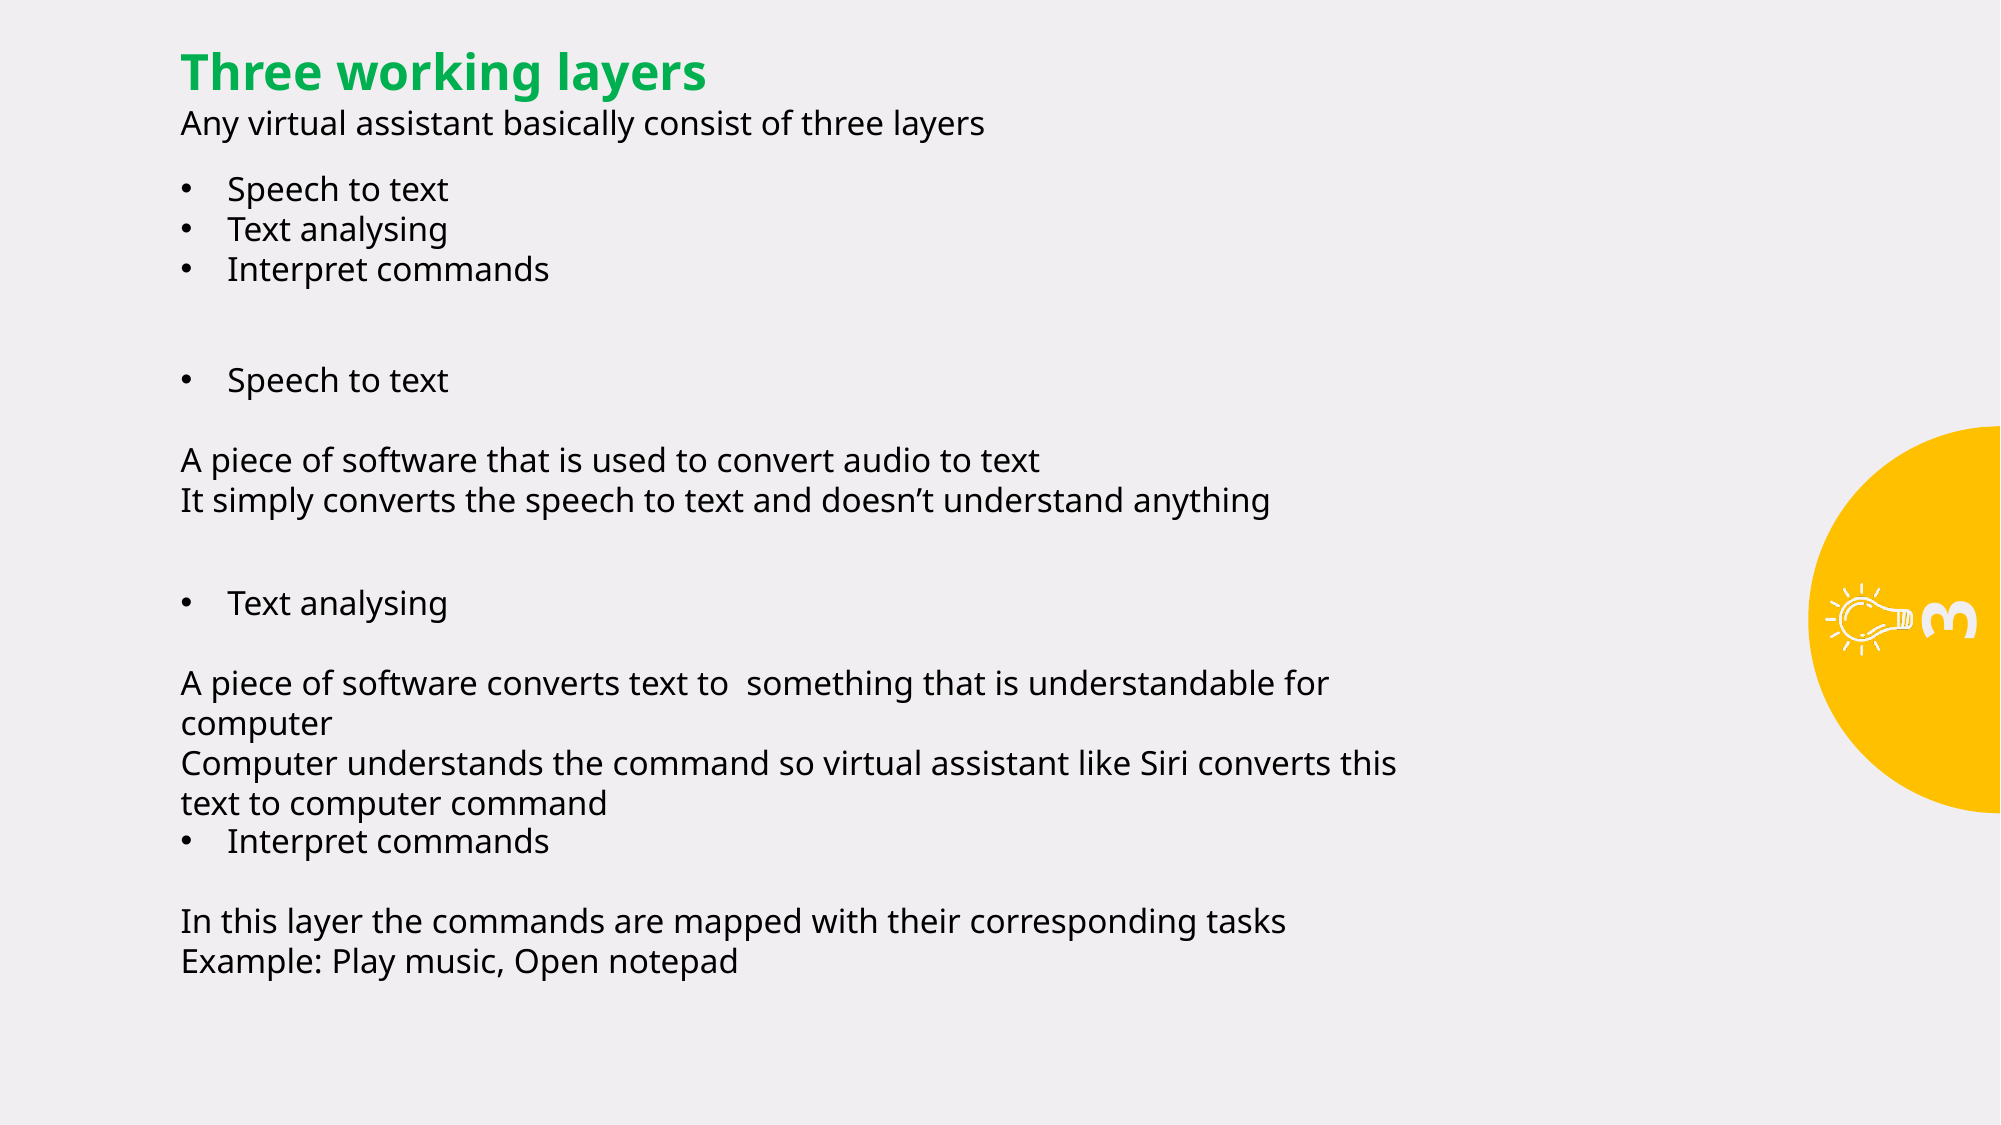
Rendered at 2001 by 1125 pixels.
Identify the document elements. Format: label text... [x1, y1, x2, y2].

picture [1825, 575, 1913, 663]
text_box [1896, 425, 2000, 456]
text_box Any virtual assistant basically consist of three layers [165, 94, 1432, 195]
text_box Speech to text Text analysing Interpret commands [165, 160, 781, 296]
text_box Text analysing A piece of software converts text to something that is understandable for computer Computer understands the command so virtual assistant like Siri converts this text to computer command [165, 575, 1432, 875]
text_box [1897, 784, 2000, 815]
text_box [1807, 458, 1893, 782]
text_box Interpret commands In this layer the commands are mapped with their corresponding tasks Example: Play music, Open notepad [165, 812, 1368, 1073]
text_box 3 Layers [1893, 456, 2000, 784]
text_box Speech to text A piece of software that is used to convert audio to text It simply converts the speech to text and doesn’t understand anything [165, 352, 1365, 575]
text_box Three working layers [165, 33, 1580, 198]
